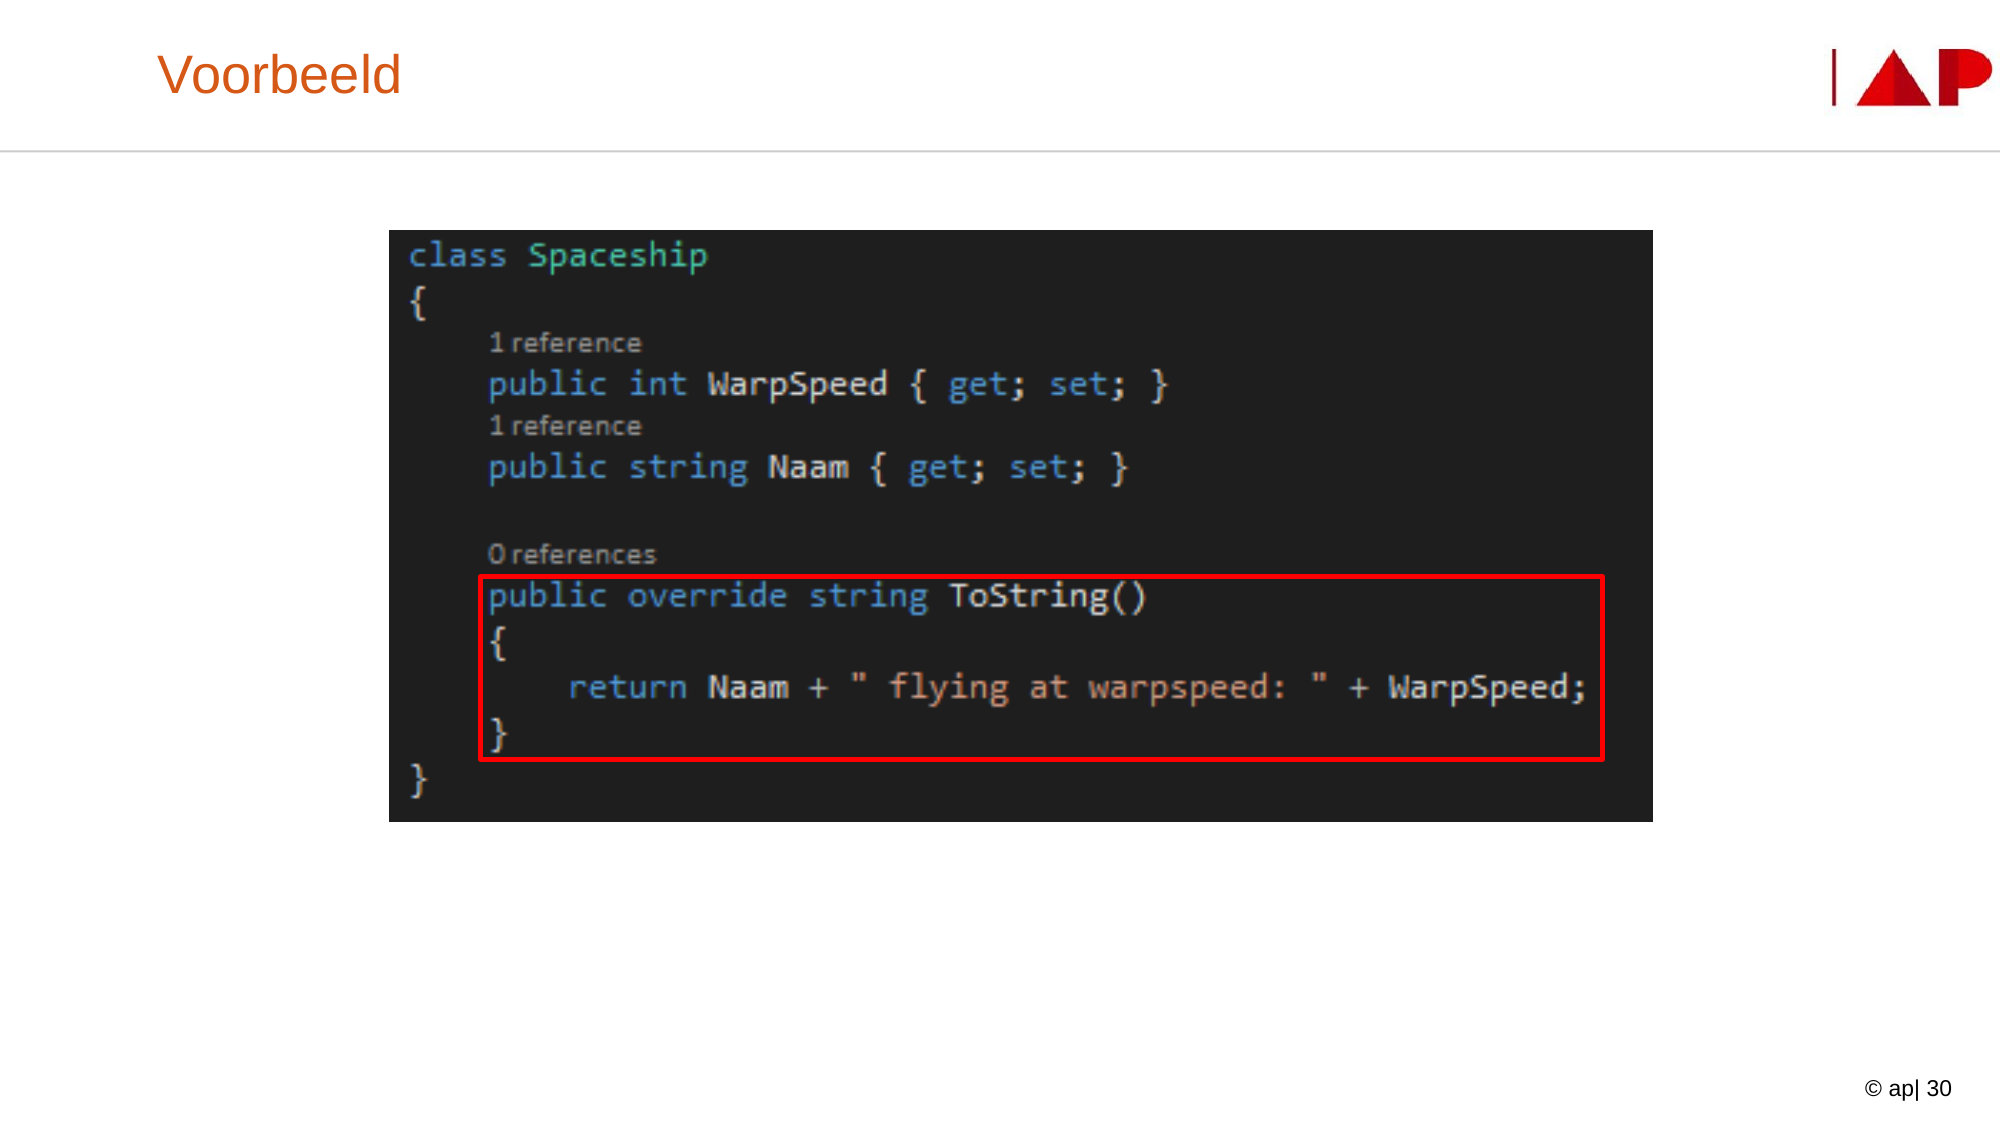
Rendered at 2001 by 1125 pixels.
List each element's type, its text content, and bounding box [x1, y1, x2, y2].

title Voorbeeld [157, 0, 1843, 152]
picture [389, 229, 1653, 822]
picture [1843, 10, 2000, 142]
slide_number © ap| 30 [1425, 1061, 1953, 1113]
